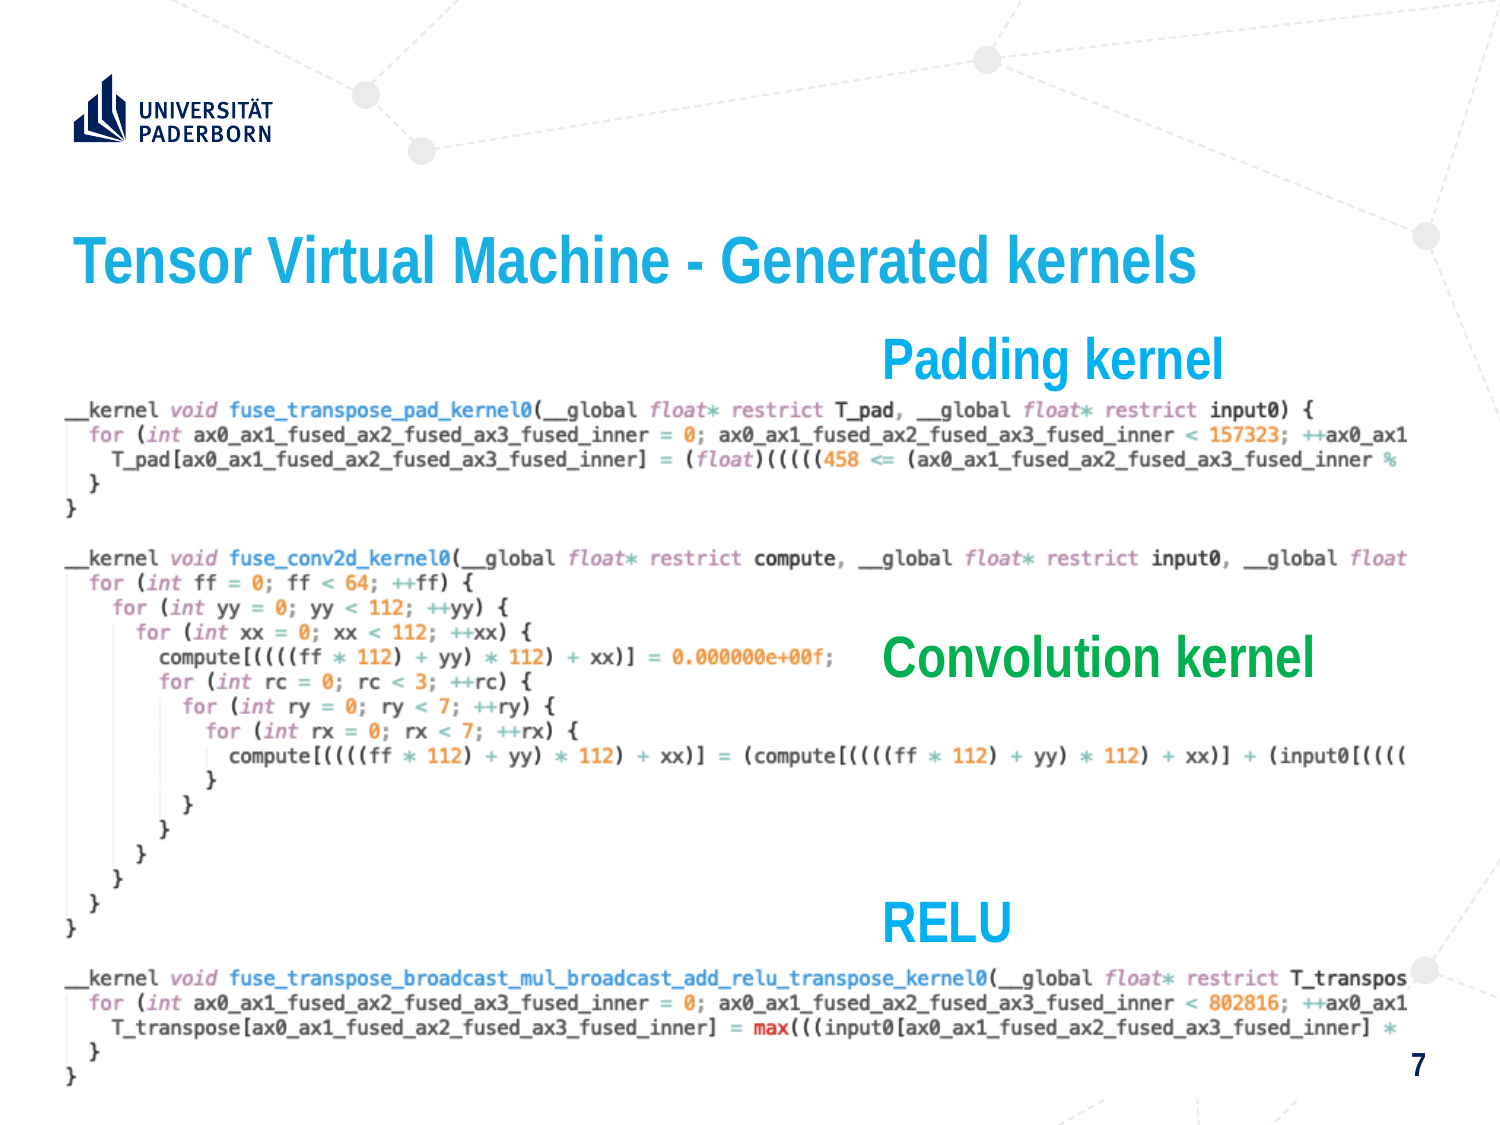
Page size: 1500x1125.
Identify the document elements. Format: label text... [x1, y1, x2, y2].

picture [53, 387, 1407, 1099]
title Tensor Virtual Machine - Generated kernels [73, 224, 1427, 396]
text_box Padding kernel [867, 313, 1318, 387]
slide_number 7 [1407, 1042, 1427, 1091]
